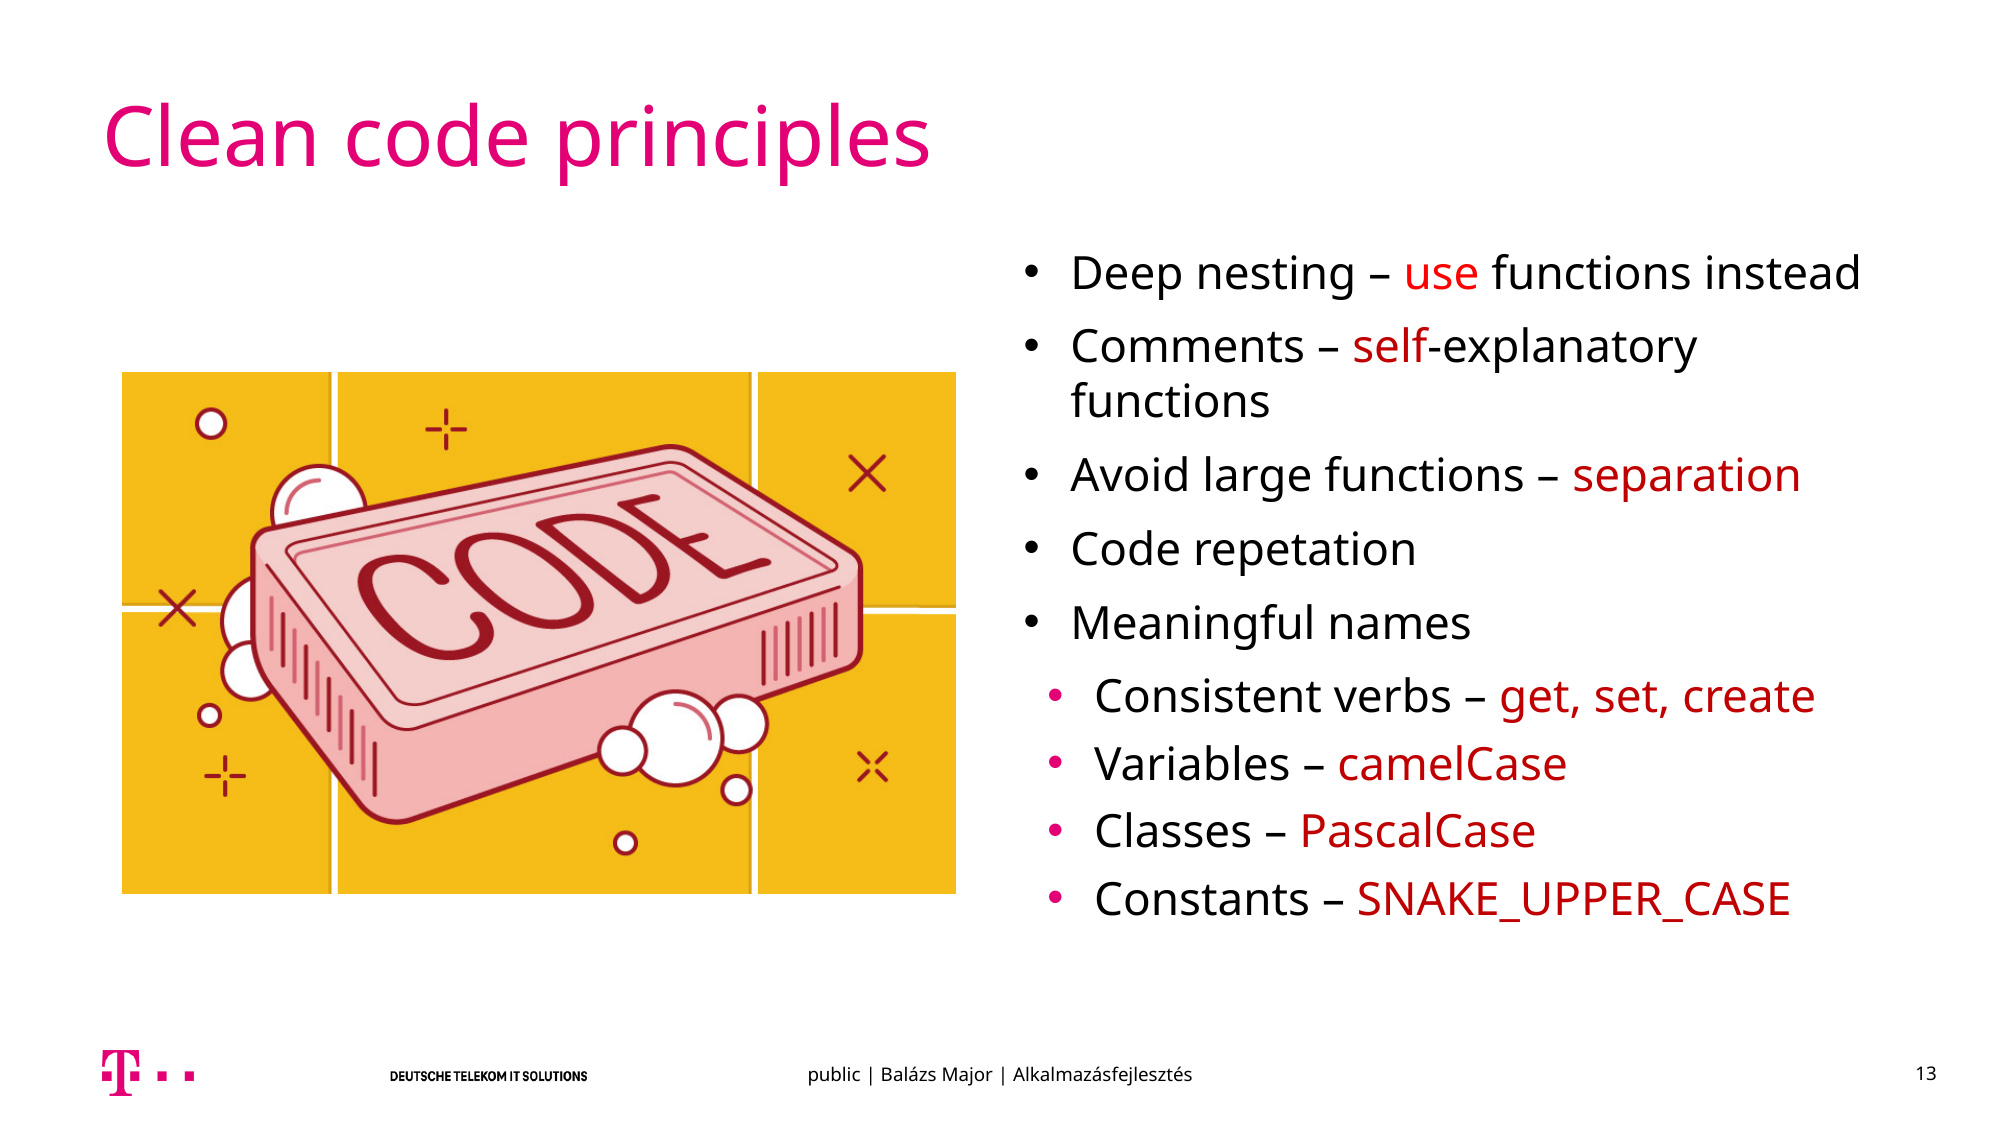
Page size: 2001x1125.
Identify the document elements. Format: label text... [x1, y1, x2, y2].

title Clean code principles [102, 66, 1898, 185]
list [122, 372, 956, 894]
slide_number 13 [1915, 1047, 1957, 1101]
footer public | Balázs Major | Alkalmazásfejlesztés [385, 1047, 1615, 1101]
list Deep nesting – use functions instead Comments – self-explanatory functions Avoid large functions – separation Code repetation Meaningful names Consistent verbs – get, set, create Variables – camelCase Classes – PascalCase Constants – SNAKE_UPPER_CASE [1023, 243, 1898, 1023]
picture [102, 1050, 385, 1096]
